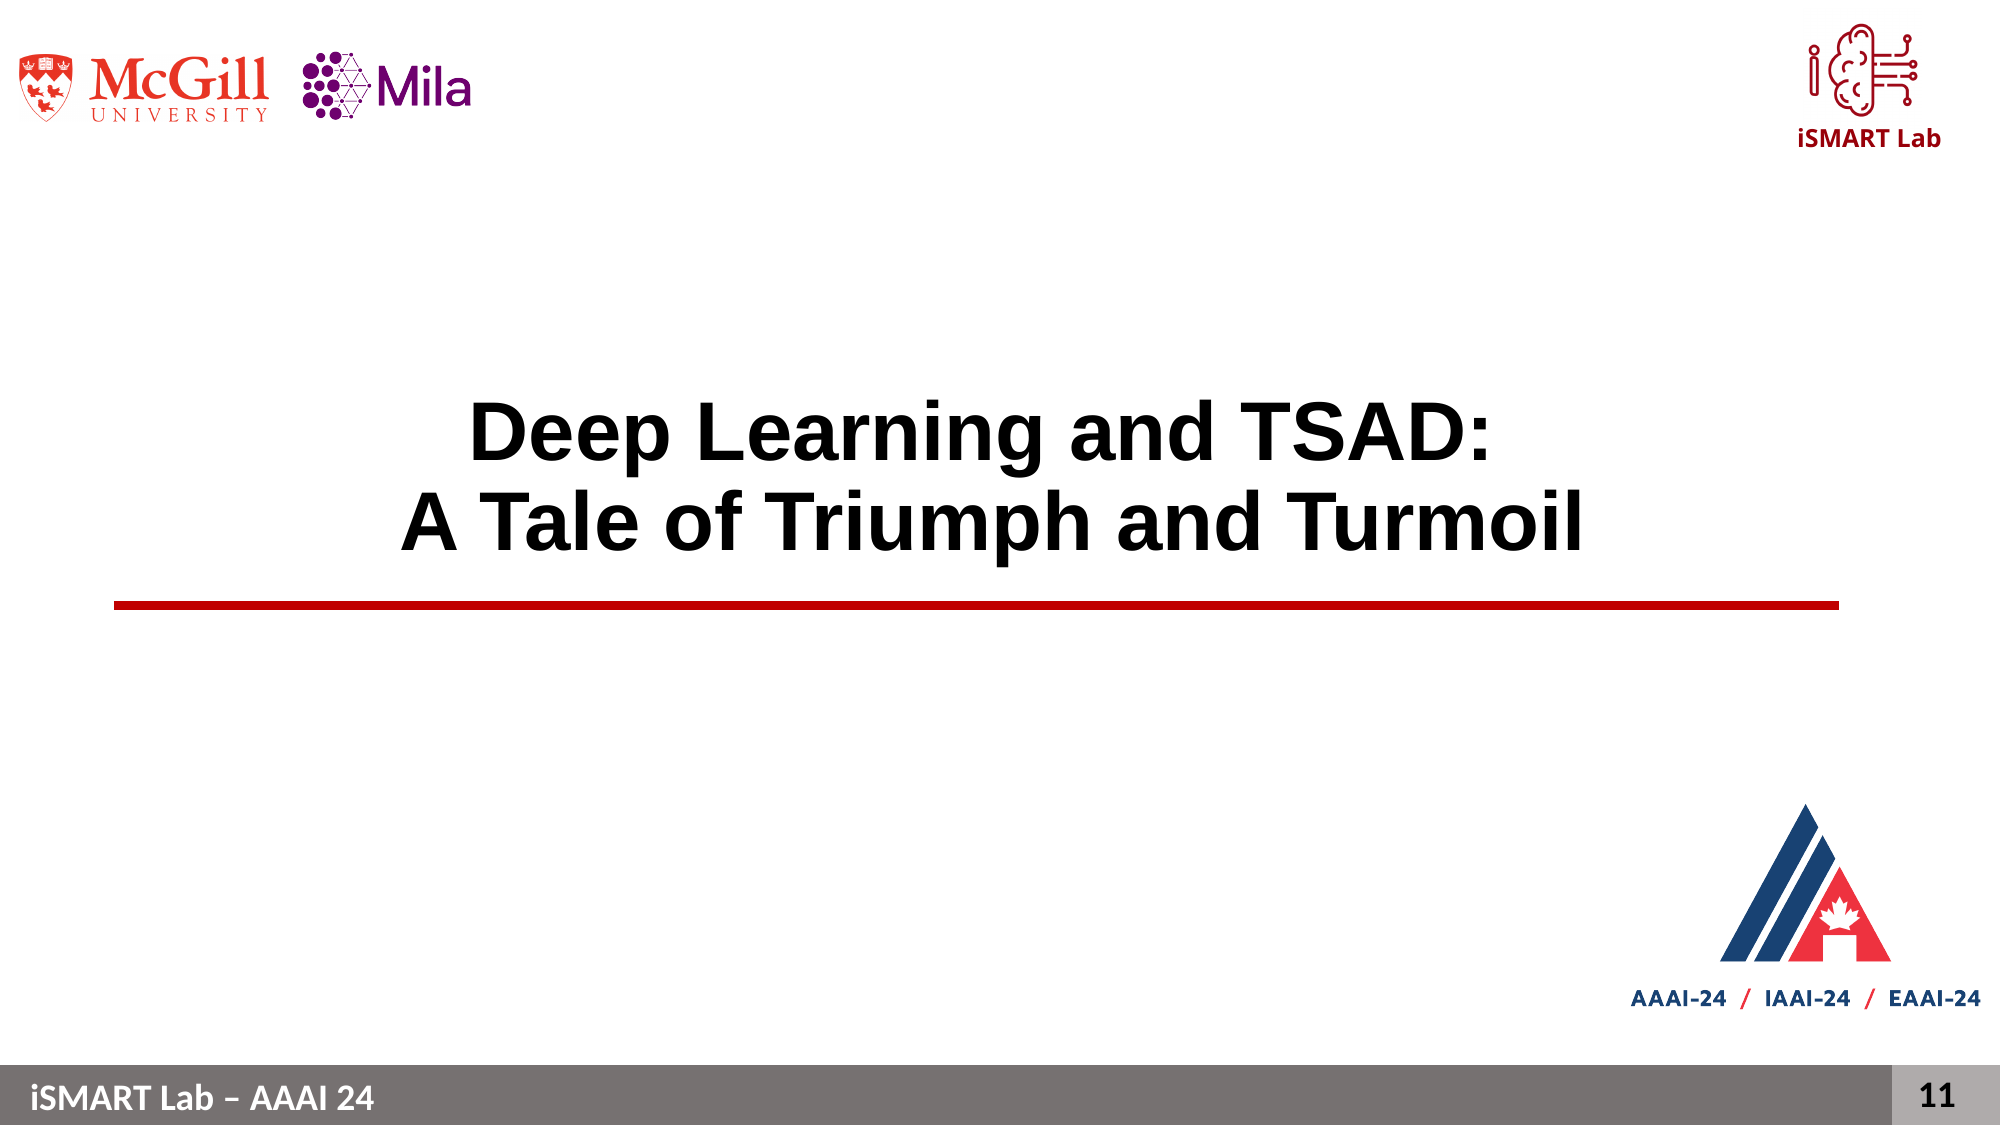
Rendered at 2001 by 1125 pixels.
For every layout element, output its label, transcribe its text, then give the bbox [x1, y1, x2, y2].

picture [1630, 803, 1981, 1010]
title Deep Learning and TSAD: A Tale of Triumph and Turmoil [65, 372, 1922, 586]
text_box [19, 35, 487, 137]
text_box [0, 1062, 2000, 1125]
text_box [1782, 8, 1981, 161]
